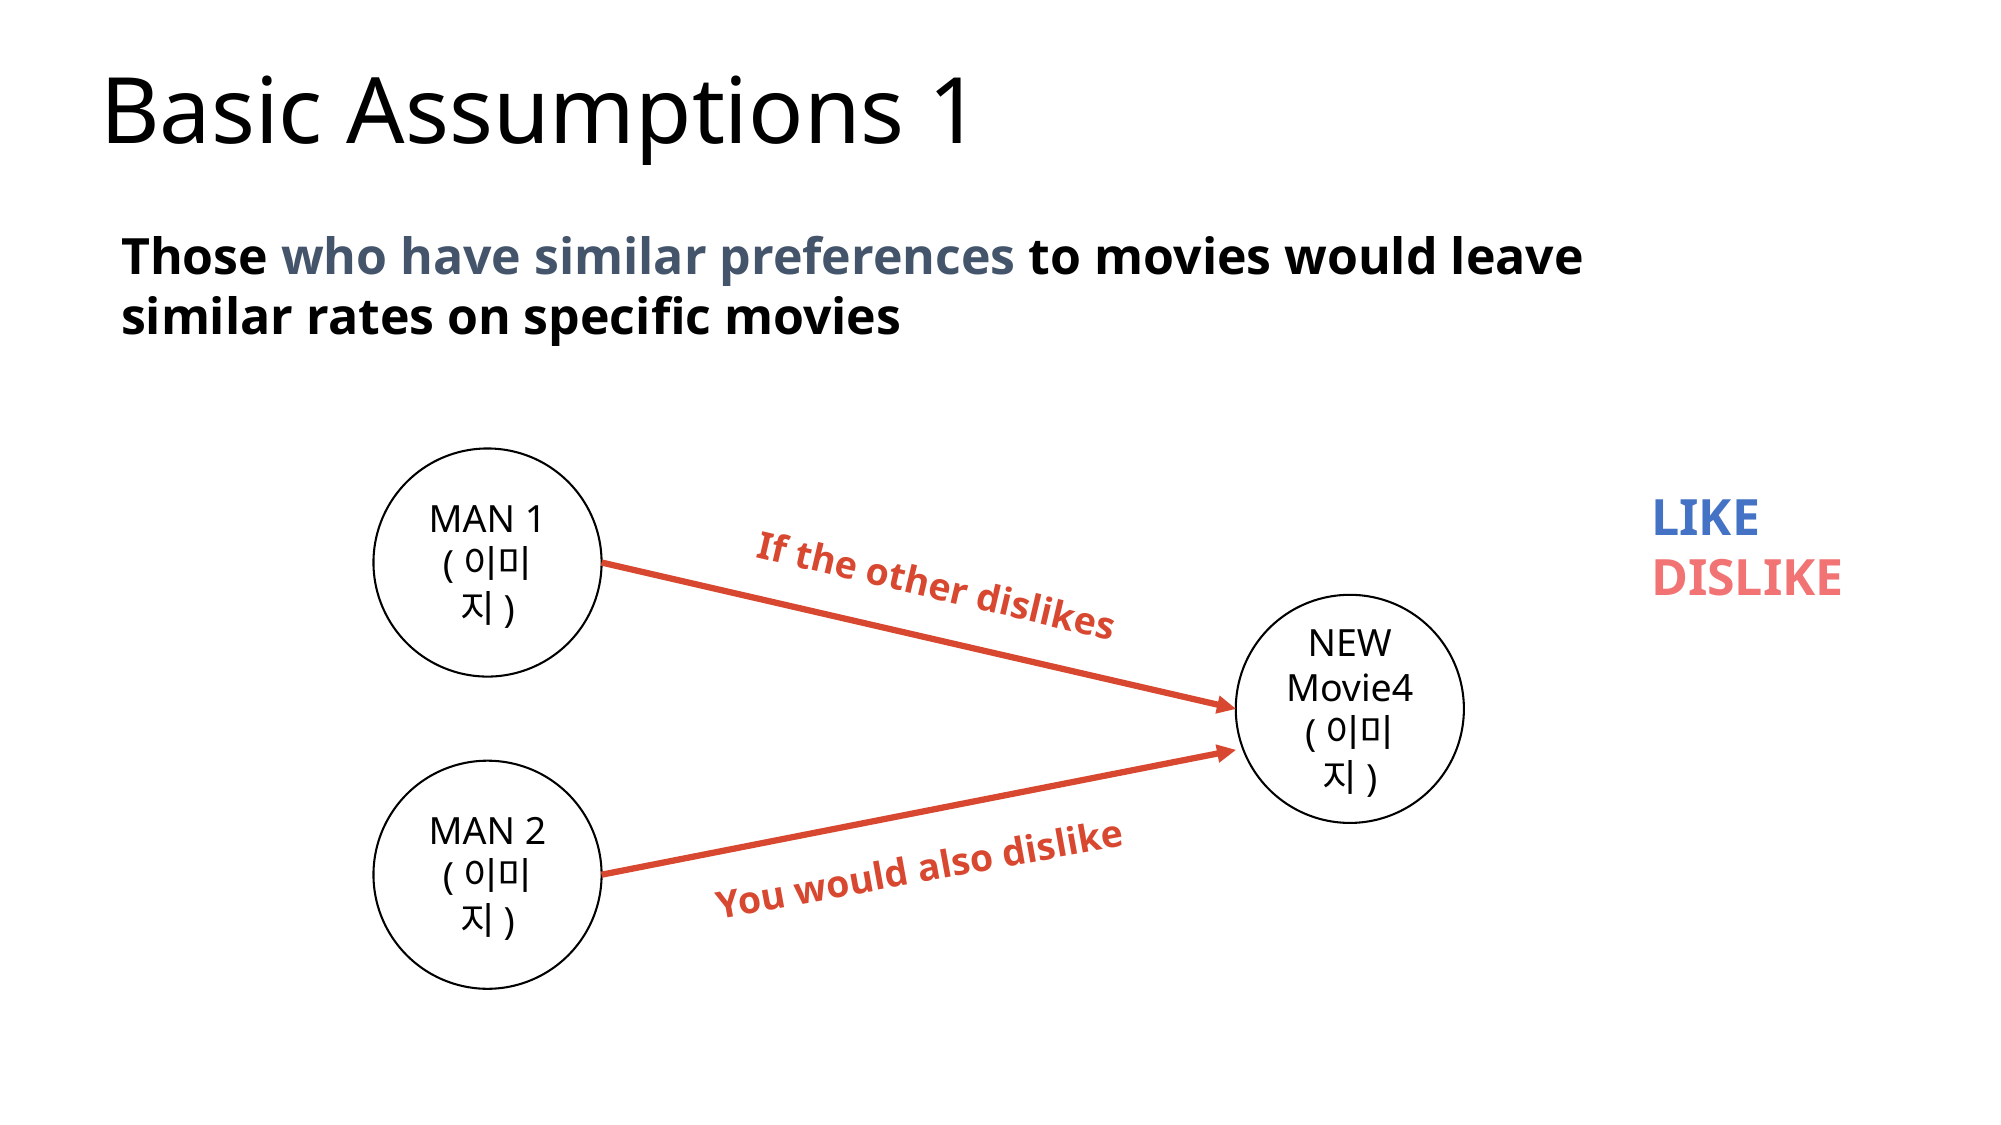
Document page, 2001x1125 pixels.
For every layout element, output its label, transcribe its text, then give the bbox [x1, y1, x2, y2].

text_box MAN 2 (이미지) [372, 759, 603, 990]
text_box If the other dislikes [672, 494, 971, 562]
text_box You would also dislike [653, 875, 1043, 945]
text_box LIKE DISLIKE [1636, 478, 1896, 614]
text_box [601, 749, 1236, 875]
text_box MAN 1 (이미지) [372, 447, 603, 678]
title Basic Assumptions 1 [85, 52, 1461, 177]
text_box Those who have similar preferences to movies would leave similar rates on specific movies [85, 217, 1925, 1073]
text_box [601, 562, 1236, 709]
text_box NEW Movie4 (이미지) [1234, 593, 1465, 824]
